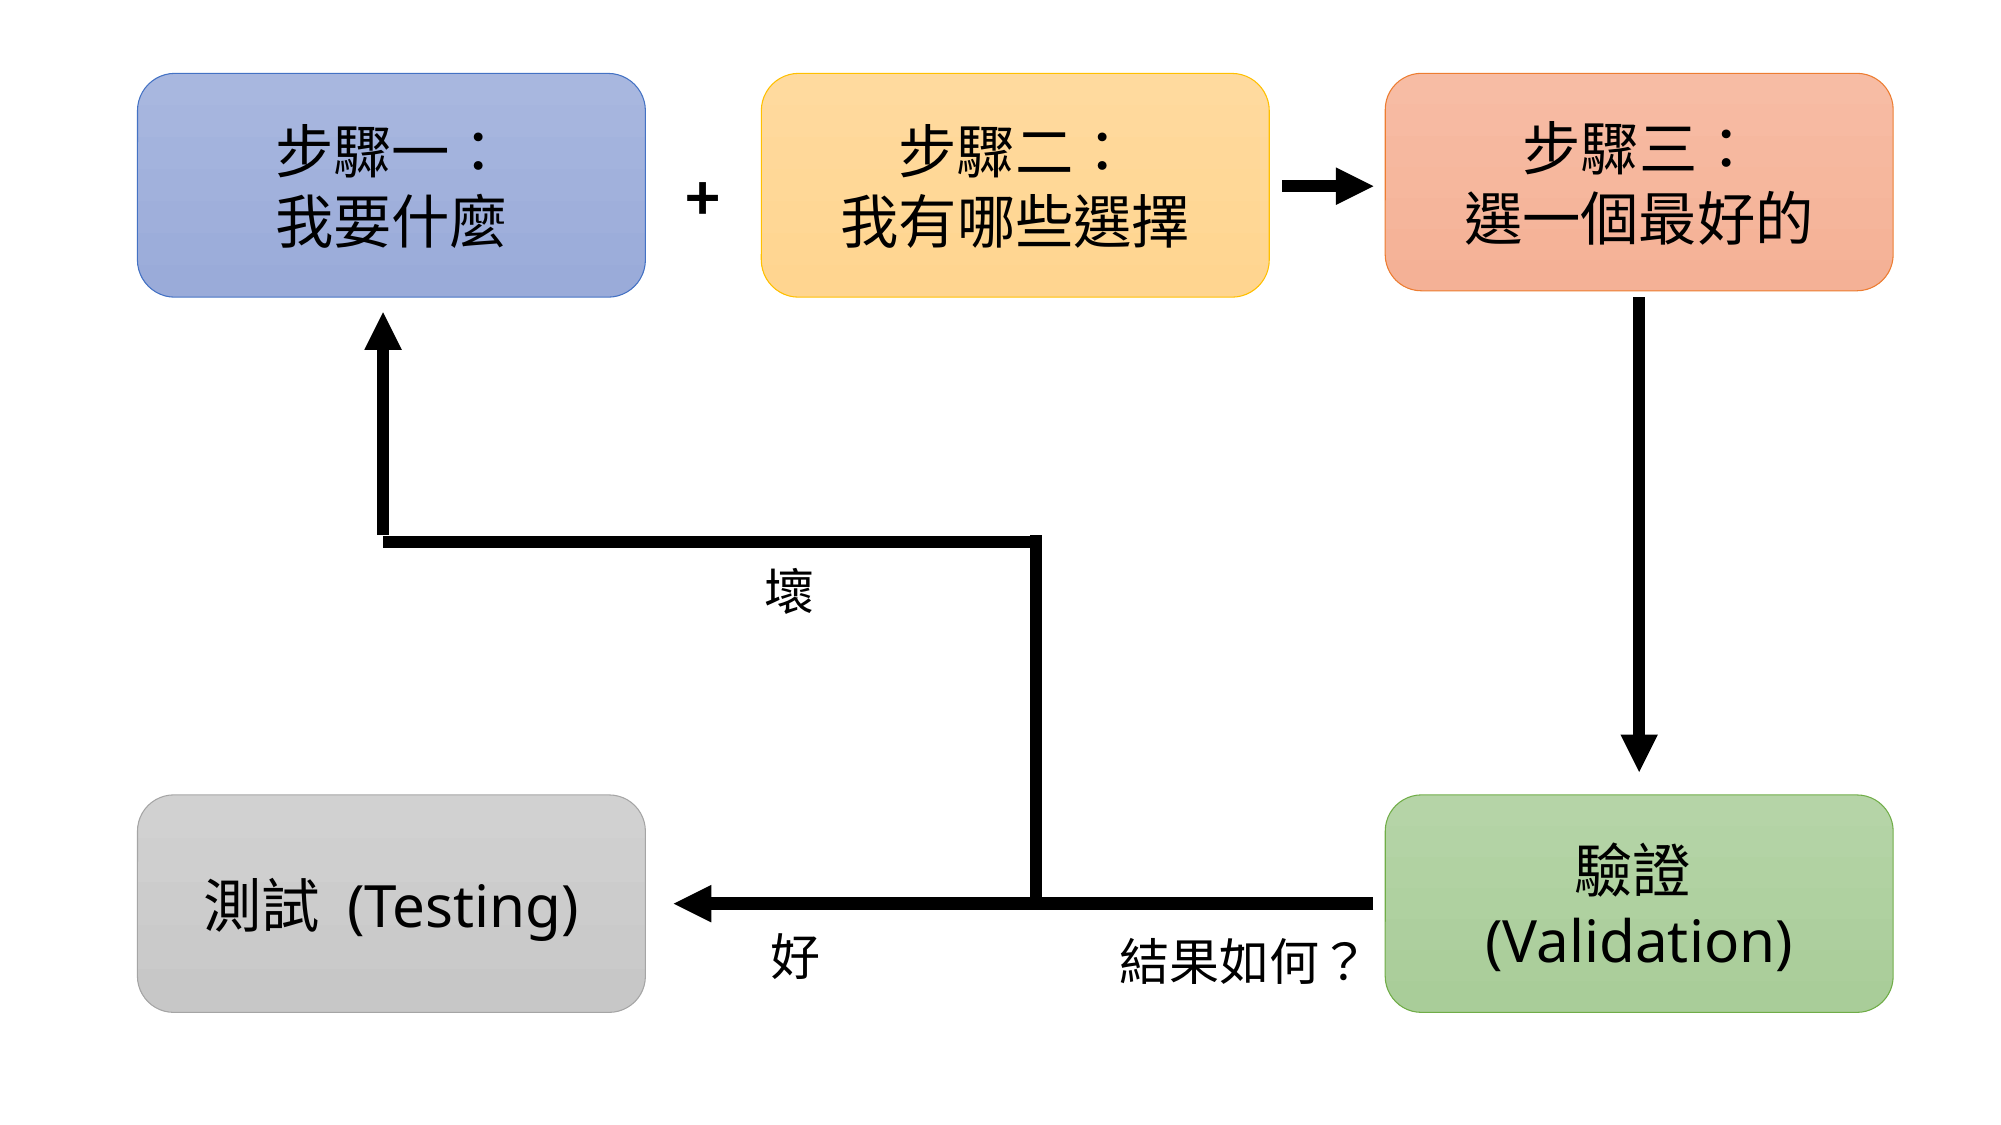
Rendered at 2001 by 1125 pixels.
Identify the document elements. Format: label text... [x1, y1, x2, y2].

text_box 壞 [749, 552, 995, 628]
text_box 步驟一： 我要什麼 [136, 72, 646, 298]
text_box 好 [756, 917, 1002, 993]
text_box + [634, 145, 773, 240]
text_box 測試 (Testing) [136, 794, 646, 1013]
text_box 結果如何？ [1104, 923, 1350, 999]
text_box 步驟三： 選一個最好的 [1384, 72, 1894, 292]
text_box 步驟二： 我有哪些選擇 [760, 72, 1270, 298]
text_box 驗證 (Validation) [1384, 794, 1894, 1013]
